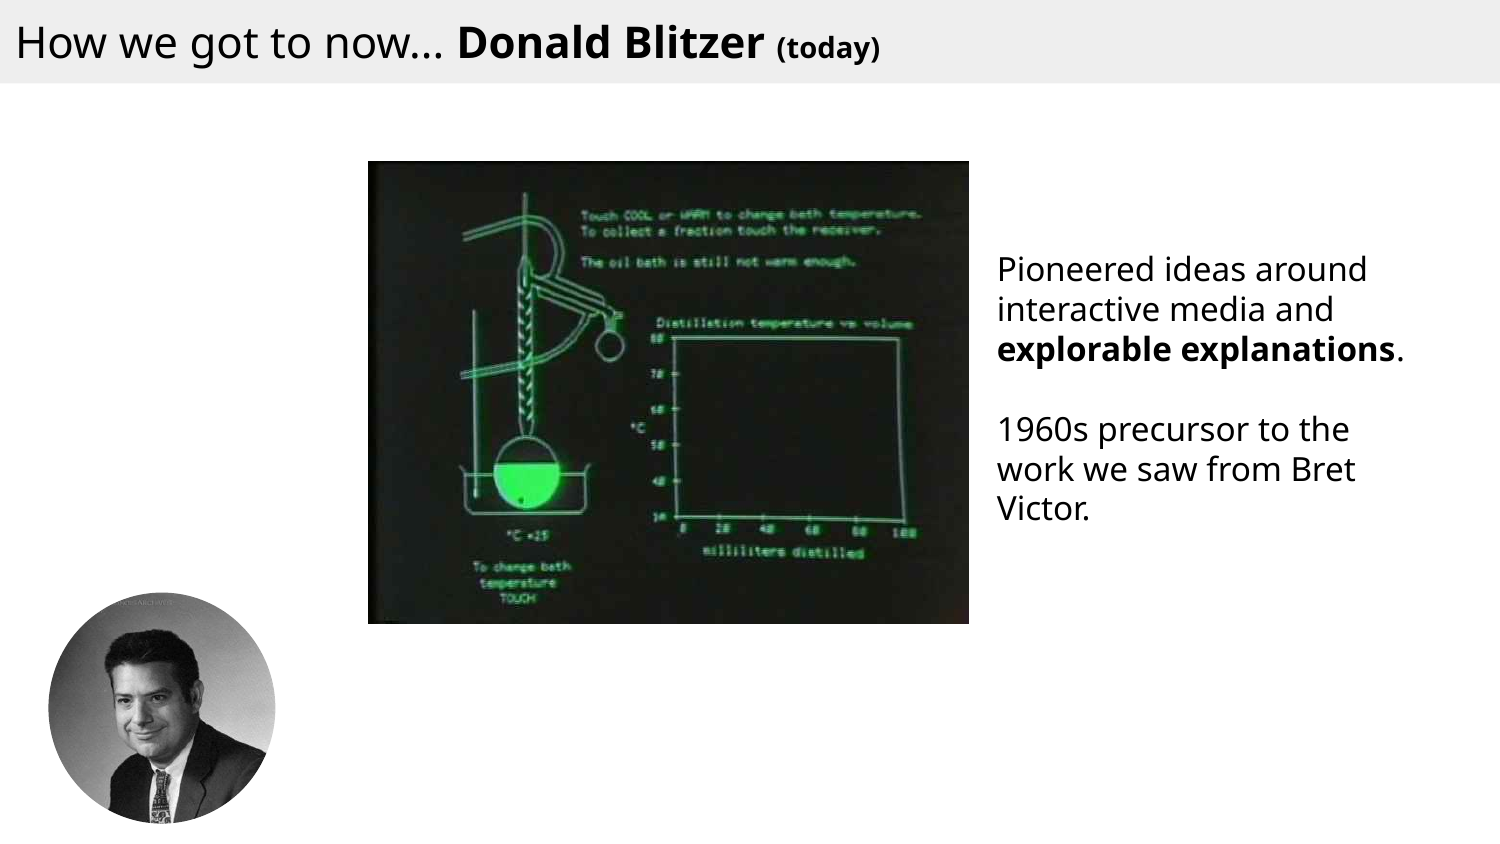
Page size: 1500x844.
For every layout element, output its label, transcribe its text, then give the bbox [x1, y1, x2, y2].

picture [368, 161, 969, 624]
text_box Pioneered ideas around interactive media and explorable explanations. 1960s precursor to the work we saw from Bret Victor. [981, 233, 1444, 553]
text_box [0, 0, 1500, 84]
text_box How we got to now... Donald Blitzer (today) [0, 0, 1480, 83]
picture [48, 592, 276, 824]
